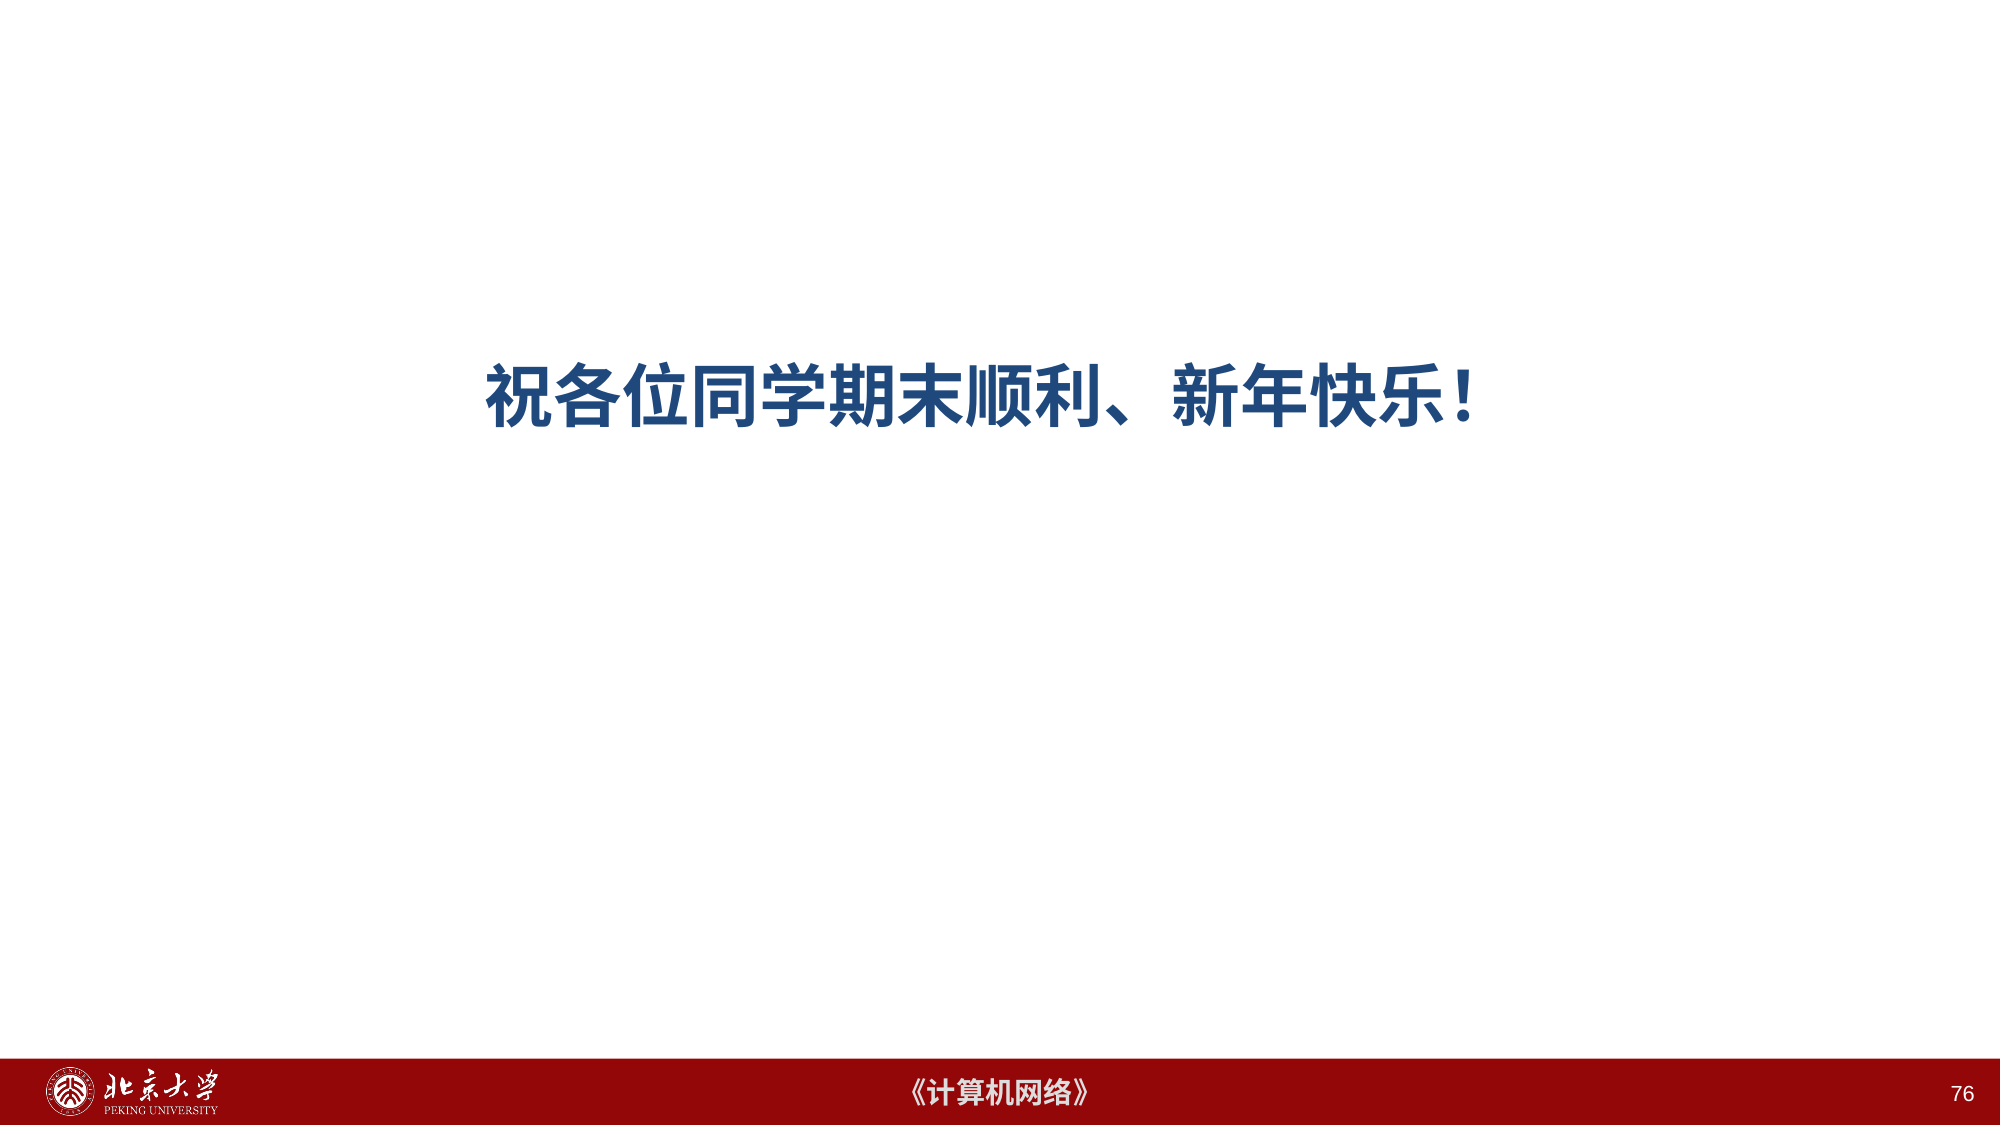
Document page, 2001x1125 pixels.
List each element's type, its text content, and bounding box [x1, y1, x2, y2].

picture [46, 1067, 218, 1116]
slide_number 76 [1522, 1072, 1990, 1125]
title 祝各位同学期末顺利、新年快乐！ [99, 299, 1900, 488]
